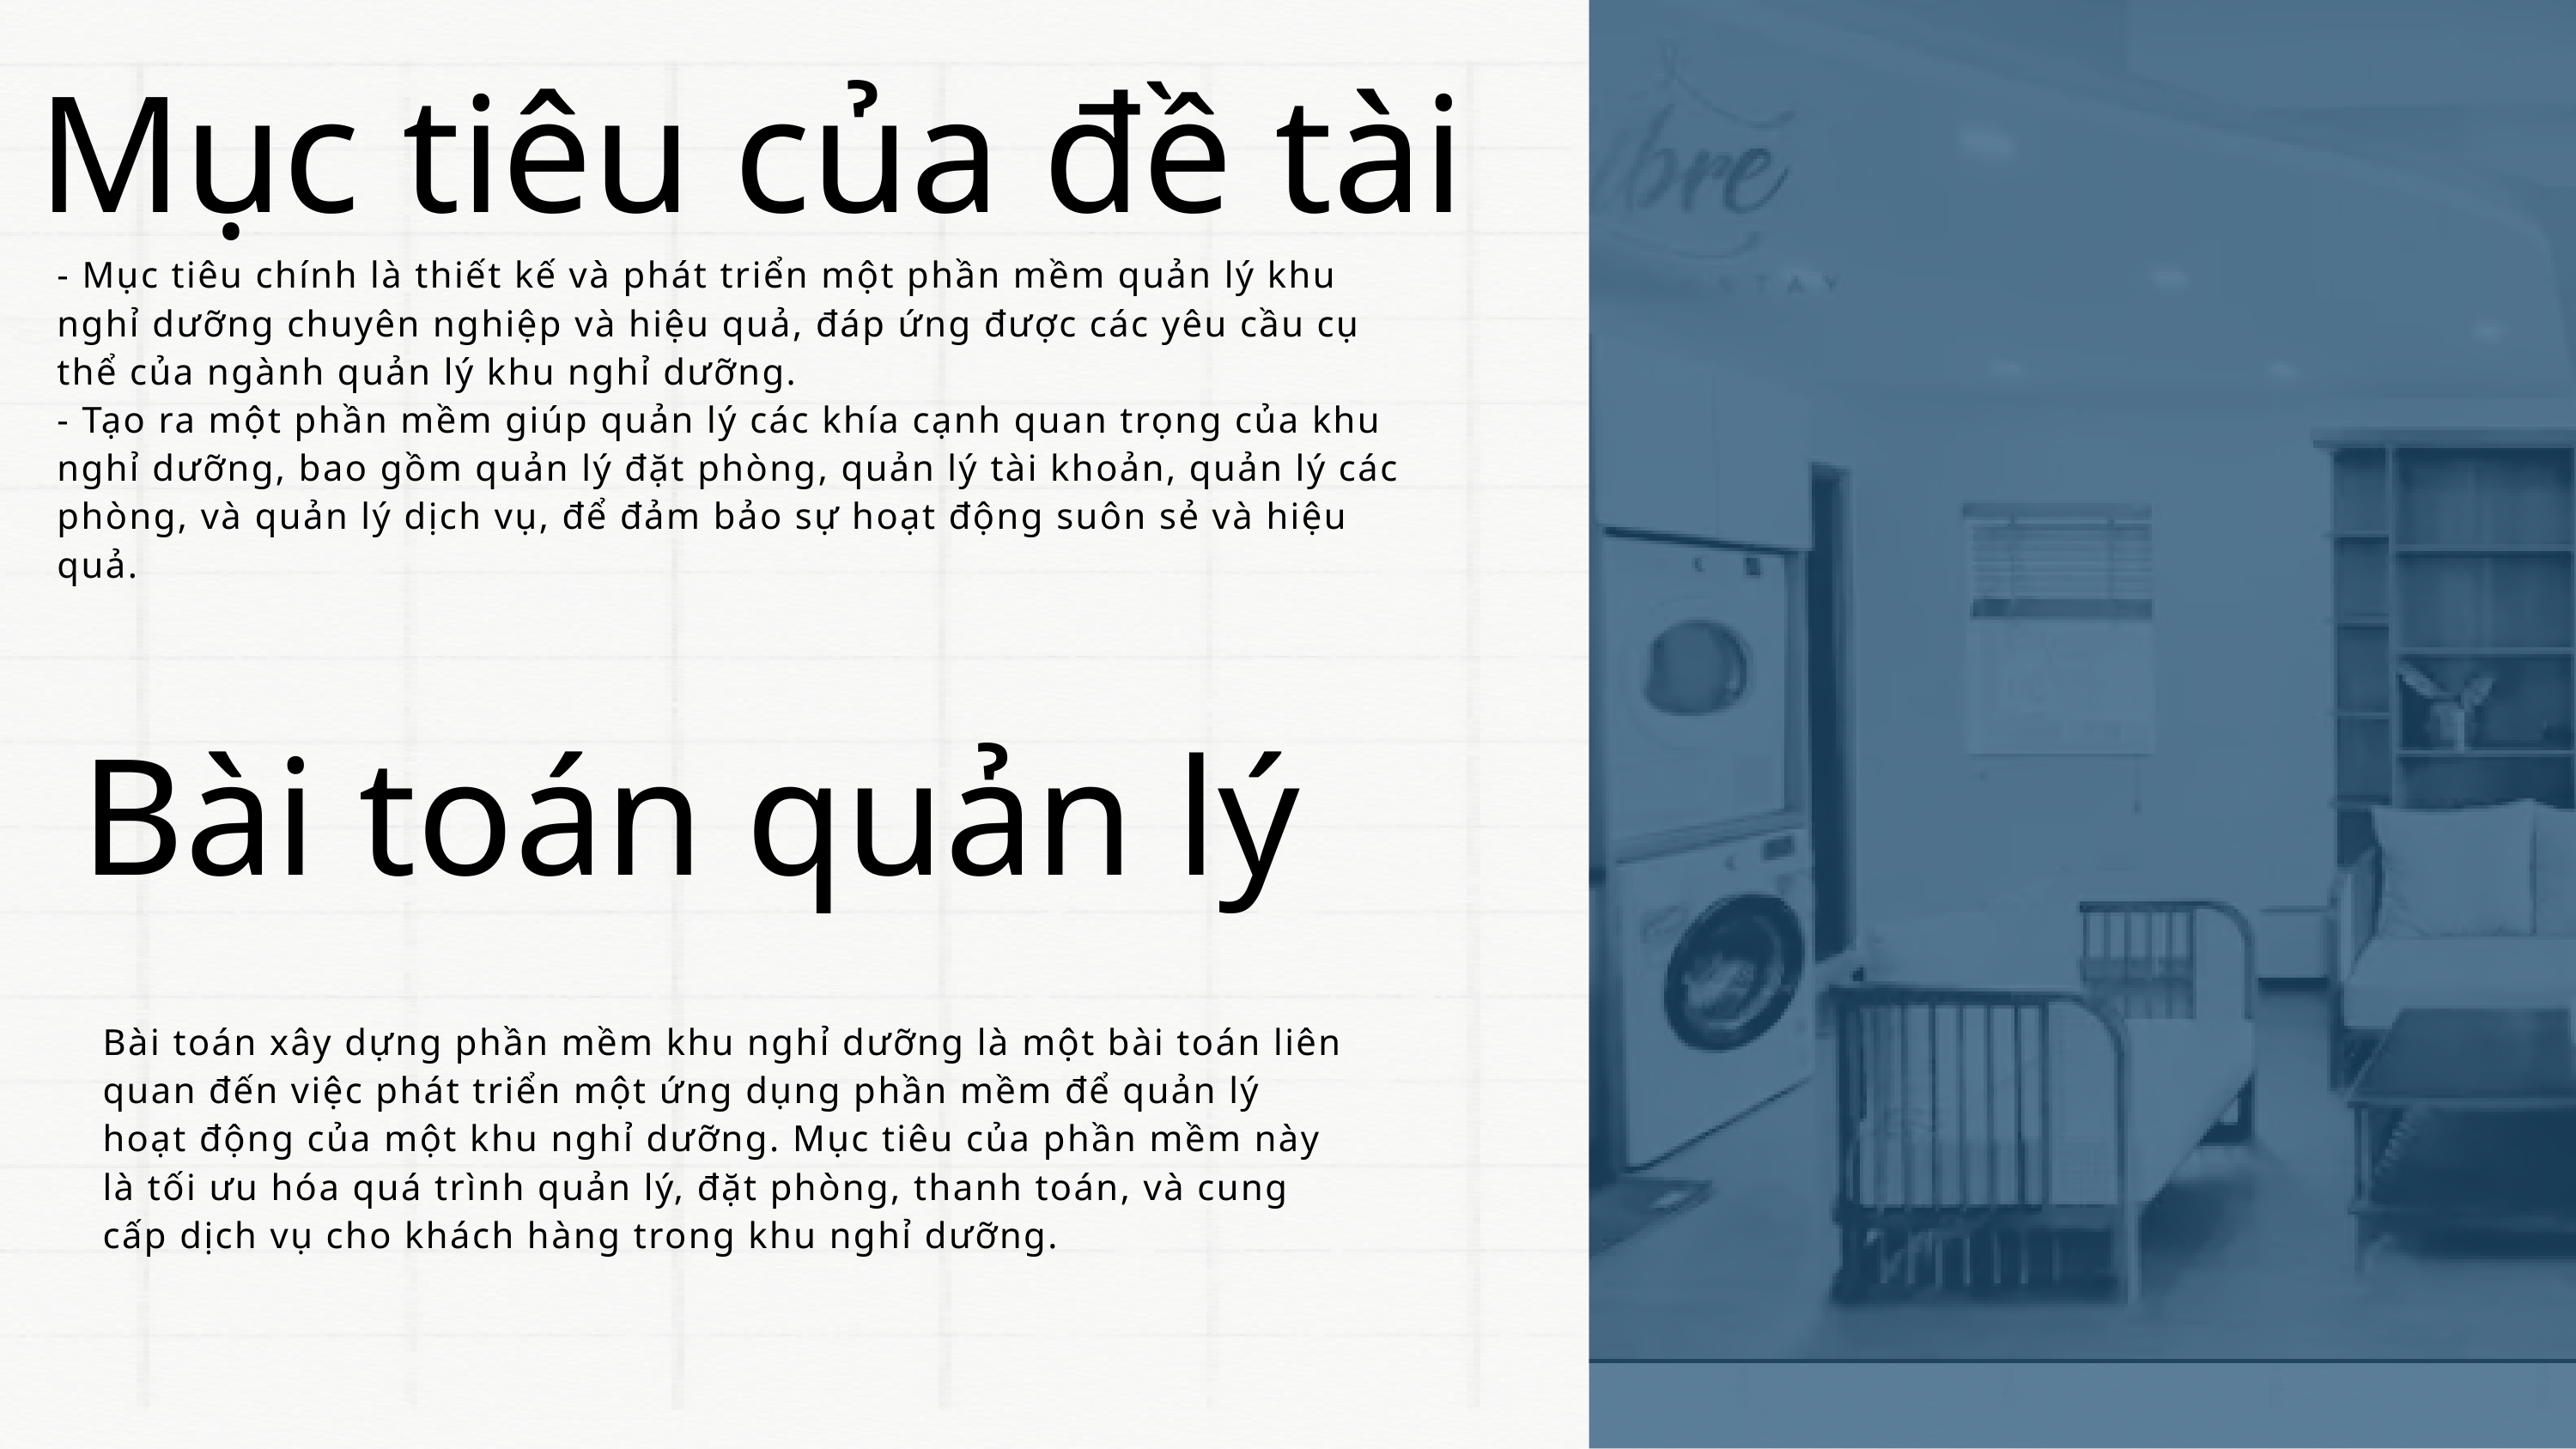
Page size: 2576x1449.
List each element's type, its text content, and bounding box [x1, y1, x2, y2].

text_box [0, 0, 1583, 1449]
text_box Mục tiêu của đề tài [37, 88, 1583, 402]
text_box Bài toán xây dựng phần mềm khu nghỉ dưỡng là một bài toán liên quan đến việc phát triển một ứng dụng phần mềm để quản lý hoạt động của một khu nghỉ dưỡng. Mục tiêu của phần mềm này là tối ưu hóa quá trình quản lý, đặt phòng, thanh toán, và cung cấp dịch vụ cho khách hàng trong khu nghỉ dưỡng. [102, 1014, 1356, 1353]
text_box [1589, 0, 2576, 1449]
text_box - Mục tiêu chính là thiết kế và phát triển một phần mềm quản lý khu nghỉ dưỡng chuyên nghiệp và hiệu quả, đáp ứng được các yêu cầu cụ thể của ngành quản lý khu nghỉ dưỡng. - Tạo ra một phần mềm giúp quản lý các khía cạnh quan trọng của khu nghỉ dưỡng, bao gồm quản lý đặt phòng, quản lý tài khoản, quản lý các phòng, và quản lý dịch vụ, để đảm bảo sự hoạt động suôn sẻ và hiệu quả. [57, 246, 1420, 634]
text_box Bài toán quản lý [80, 750, 1583, 907]
